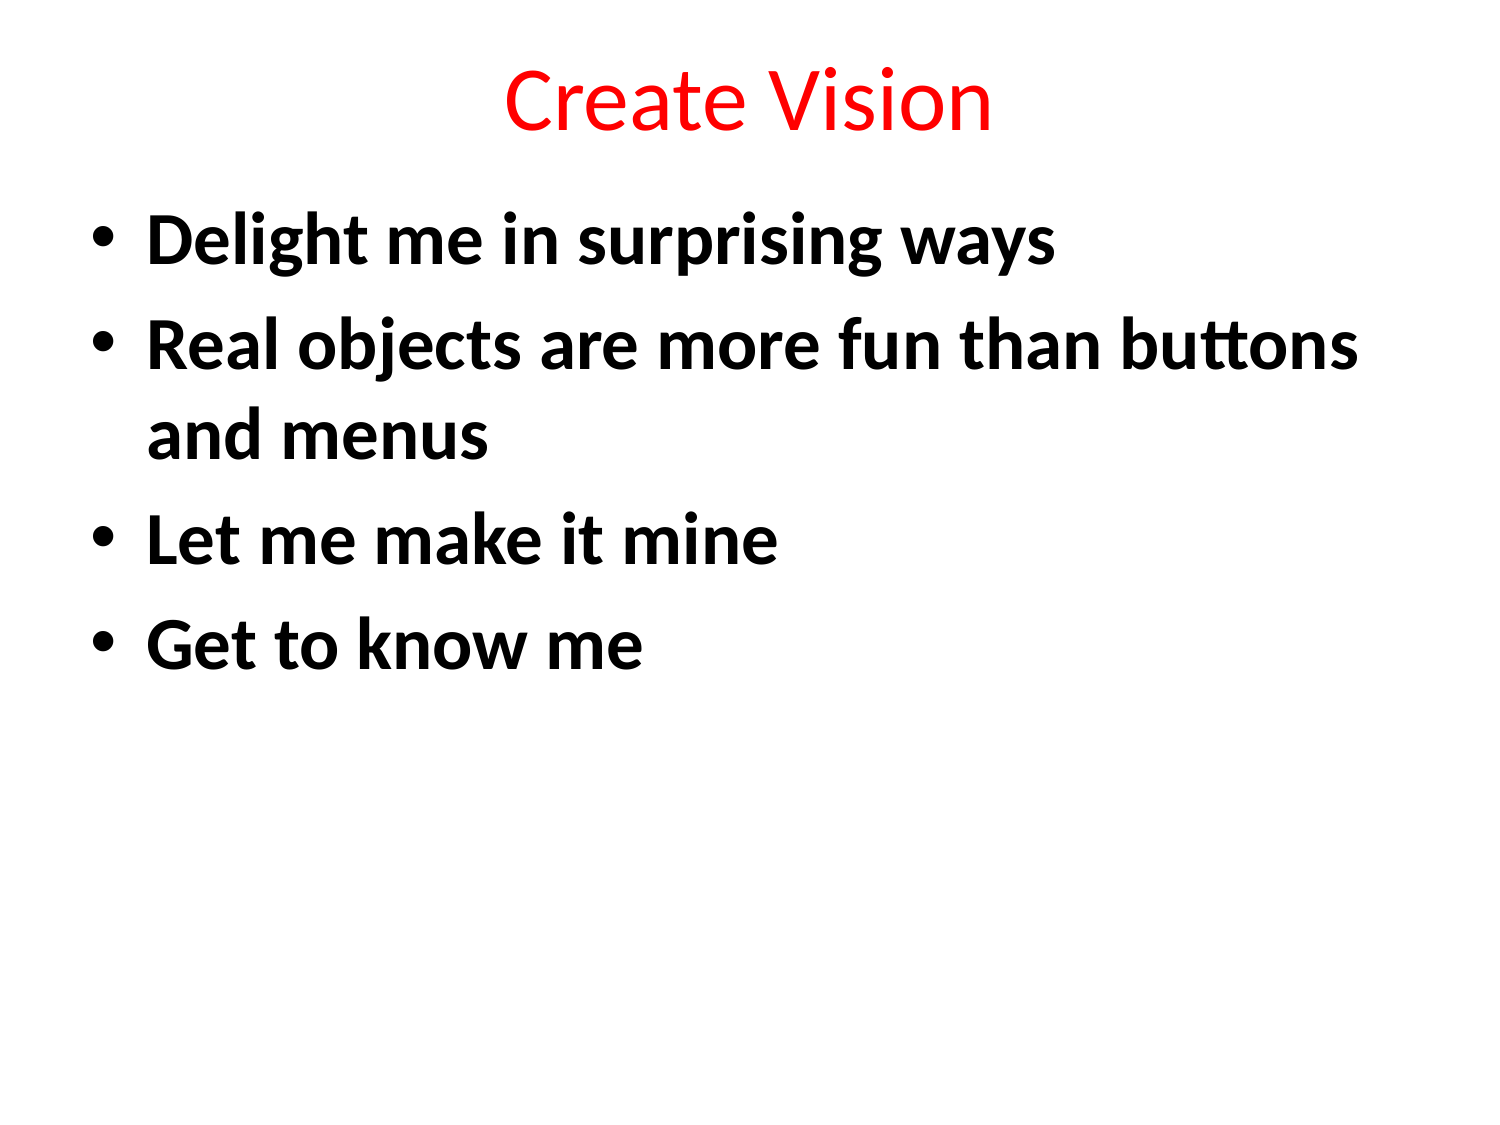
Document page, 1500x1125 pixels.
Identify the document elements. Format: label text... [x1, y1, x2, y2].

list Delight me in surprising ways Real objects are more fun than buttons and menus Let me make it mine Get to know me [75, 182, 1425, 1038]
title Create Vision [75, 0, 1425, 182]
